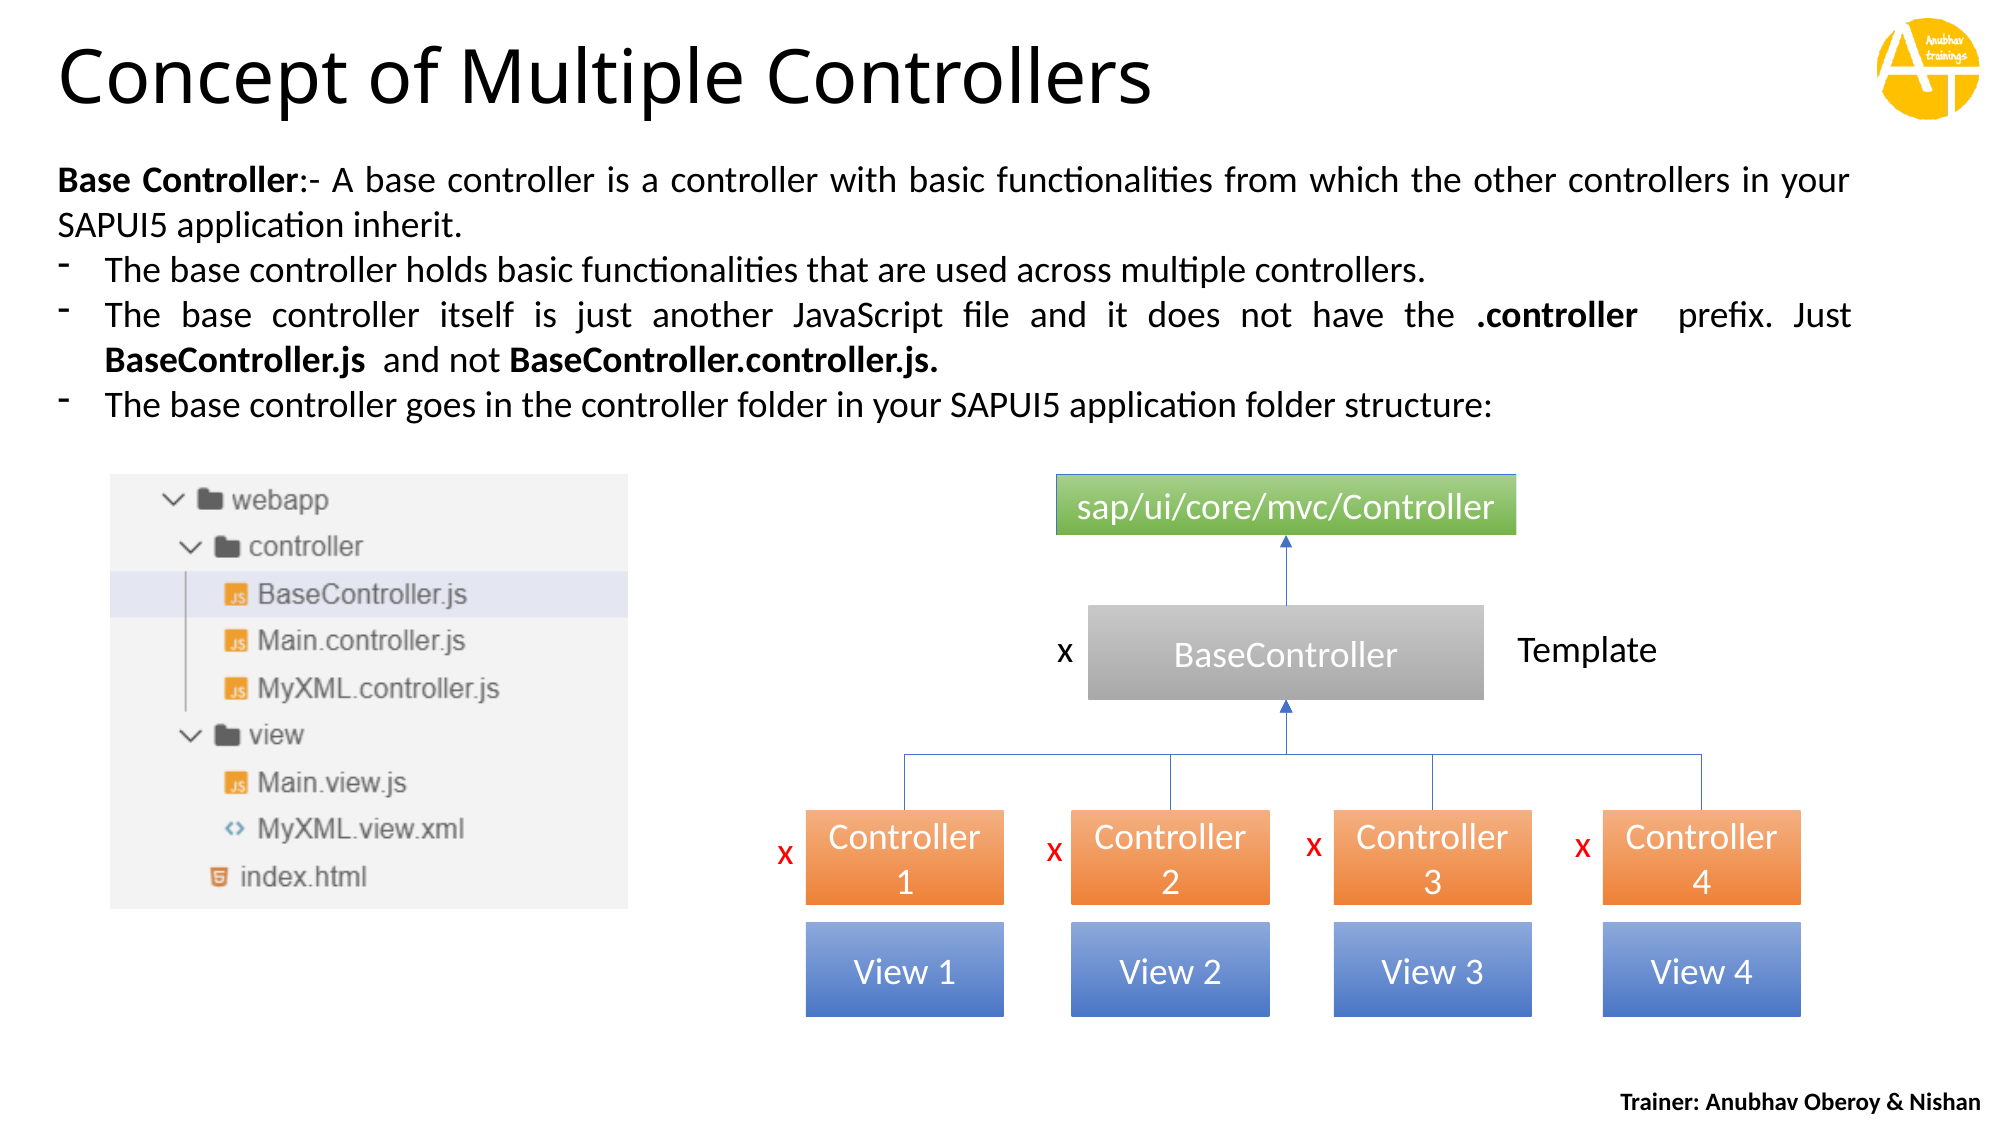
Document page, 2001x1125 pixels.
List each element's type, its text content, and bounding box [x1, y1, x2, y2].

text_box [762, 474, 1801, 1017]
footer Trainer: Anubhav Oberoy & Nishan [1568, 1077, 1998, 1123]
text_box Concept of Multiple Controllers [42, 30, 1867, 147]
picture [1866, 11, 1985, 128]
text_box Base Controller:- A base controller is a controller with basic functionalities from which the other controllers in your SAPUI5 application inherit. The base controller holds basic functionalities that are used across multiple controllers. The base controller itself is just another JavaScript file and it does not have the .controller prefix. Just BaseController.js and not BaseController.controller.js. The base controller goes in the controller folder in your SAPUI5 application folder structure: [42, 147, 1867, 433]
picture [110, 474, 628, 909]
